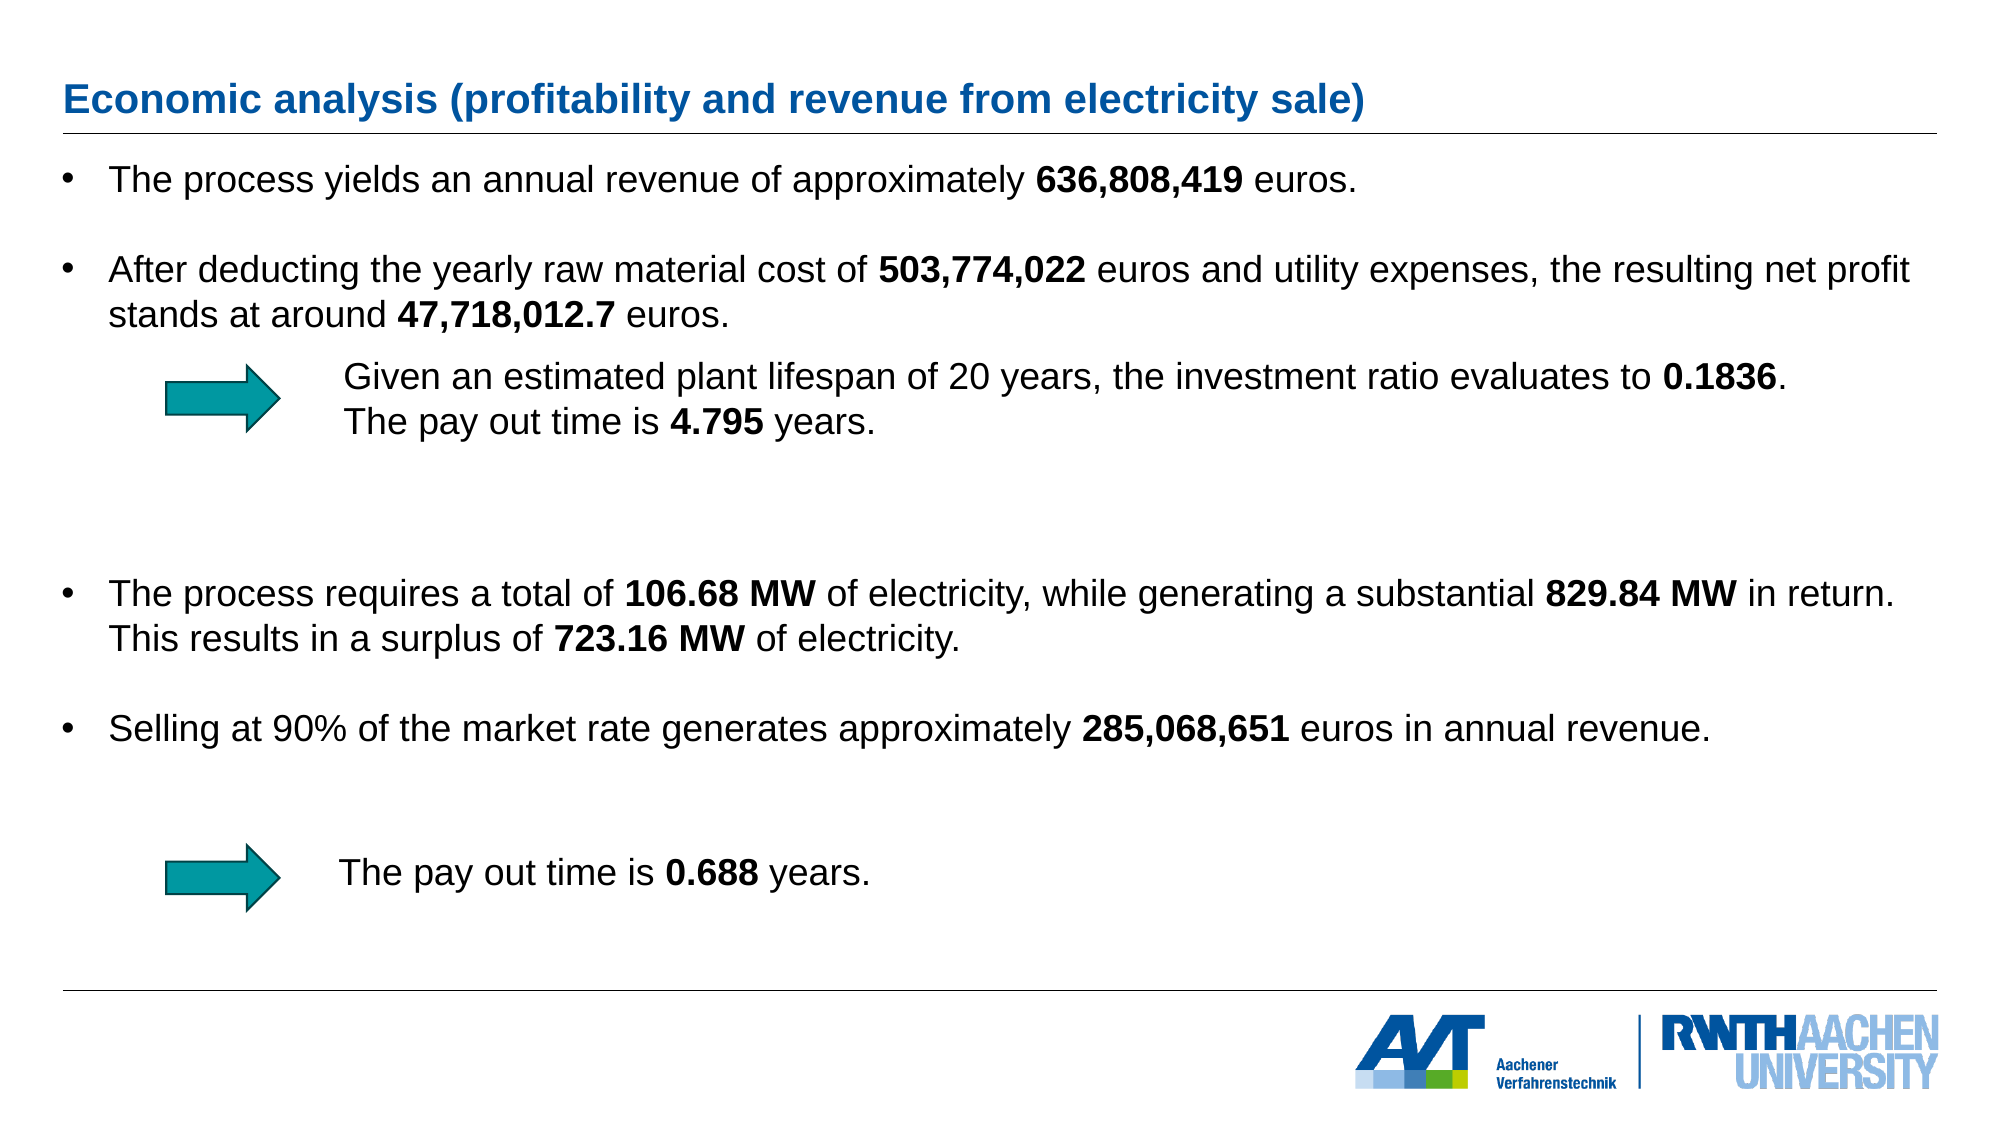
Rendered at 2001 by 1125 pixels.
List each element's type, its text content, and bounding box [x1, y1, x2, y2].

text_box The pay out time is 0.688 years. [323, 840, 887, 900]
text_box Given an estimated plant lifespan of 20 years, the investment ratio evaluates to 0.1836. The pay out time is 4.795 years. [328, 344, 1814, 450]
text_box [165, 363, 281, 434]
text_box The process requires a total of 106.68 MW of electricity, while generating a substantial 829.84 MW in return. This results in a surplus of 723.16 MW of electricity. Selling at 90% of the market rate generates approximately 285,068,651 euros in annual revenue. [46, 562, 1937, 757]
title Economic analysis (profitability and revenue from electricity sale) [63, 33, 1937, 123]
text_box The process yields an annual revenue of approximately 636,808,419 euros. After deducting the yearly raw material cost of 503,774,022 euros and utility expenses, the resulting net profit stands at around 47,718,012.7 euros. [46, 147, 1937, 343]
text_box [165, 842, 281, 913]
picture [1332, 978, 1961, 1125]
